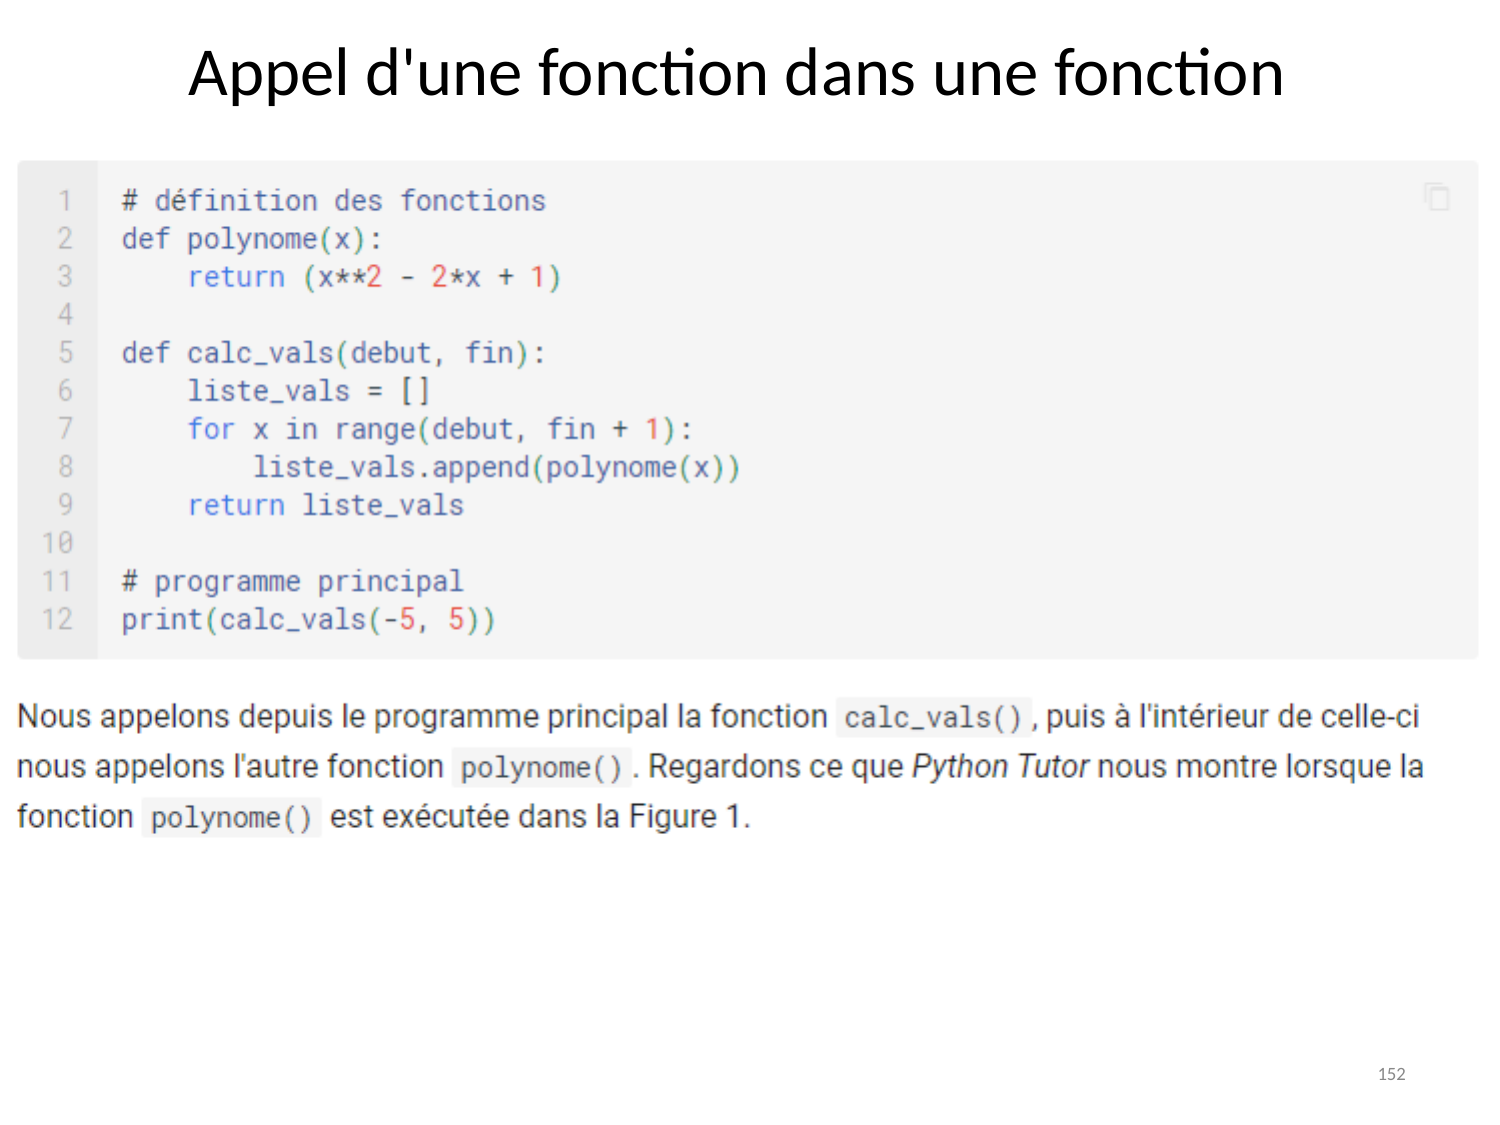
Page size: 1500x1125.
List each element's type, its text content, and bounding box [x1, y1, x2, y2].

text_box 152 [1083, 1042, 1421, 1103]
picture [0, 145, 1500, 851]
title Appel d'une fonction dans une fonction [0, 0, 1475, 144]
